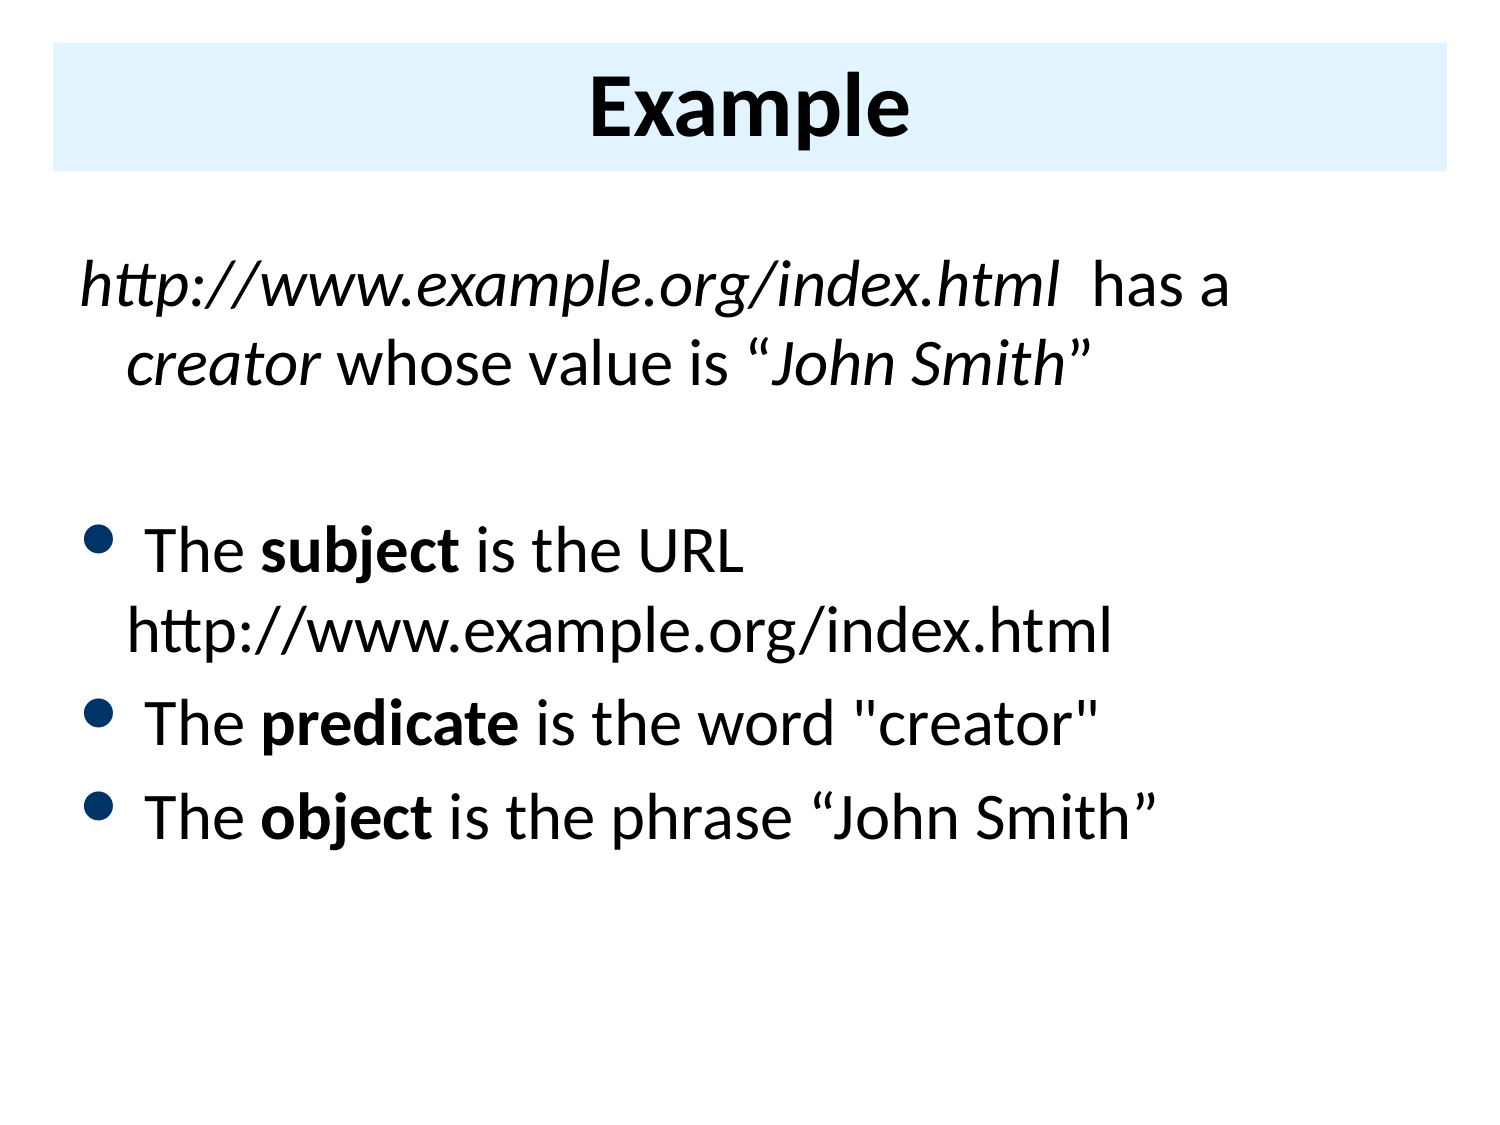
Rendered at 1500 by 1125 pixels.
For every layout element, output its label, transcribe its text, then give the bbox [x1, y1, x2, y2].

list http://www.example.org/index.html has a creator whose value is “John Smith” The subject is the URL http://www.example.org/index.html The predicate is the word "creator" The object is the phrase “John Smith” [64, 231, 1436, 1047]
title Example [53, 42, 1447, 172]
